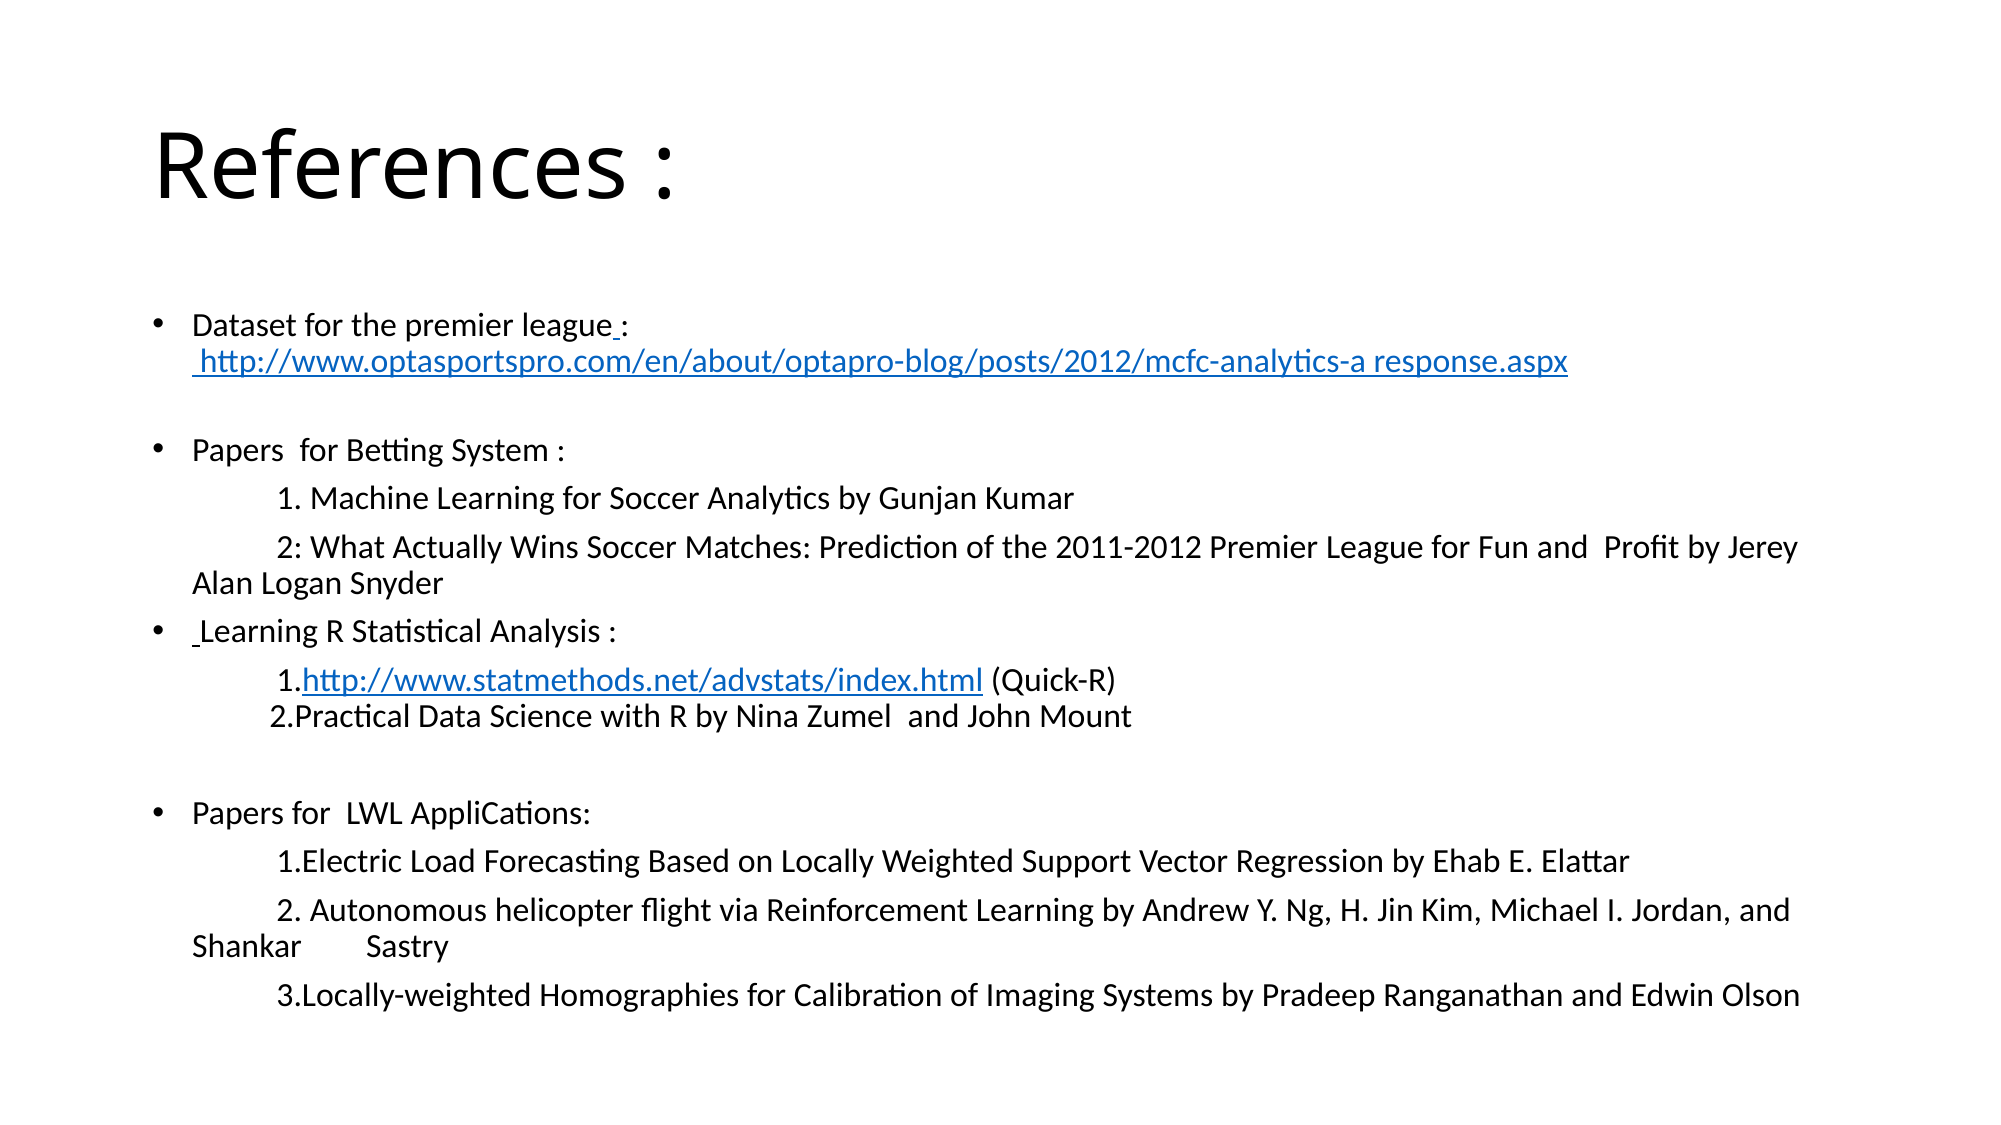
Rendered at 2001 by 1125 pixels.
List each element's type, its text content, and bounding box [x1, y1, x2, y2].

title References : [137, 59, 1863, 278]
list Dataset for the premier league : http://www.optasportspro.com/en/about/optapro-blog/posts/2012/mcfc-analytics-a response.aspx Papers for Betting System : 1. Machine Learning for Soccer Analytics by Gunjan Kumar 2: What Actually Wins Soccer Matches: Prediction of the 2011-2012 Premier League for Fun and Profit by Jerey Alan Logan Snyder Learning R Statistical Analysis : 1.http://www.statmethods.net/advstats/index.html (Quick-R) 2.Practical Data Science with R by Nina Zumel and John Mount Papers for LWL AppliCations: 1.Electric Load Forecasting Based on Locally Weighted Support Vector Regression by Ehab E. Elattar 2. Autonomous helicopter flight via Reinforcement Learning by Andrew Y. Ng, H. Jin Kim, Michael I. Jordan, and Shankar Sastry 3.Locally-weighted Homographies for Calibration of Imaging Systems by Pradeep Ranganathan and Edwin Olson [137, 299, 1863, 1033]
